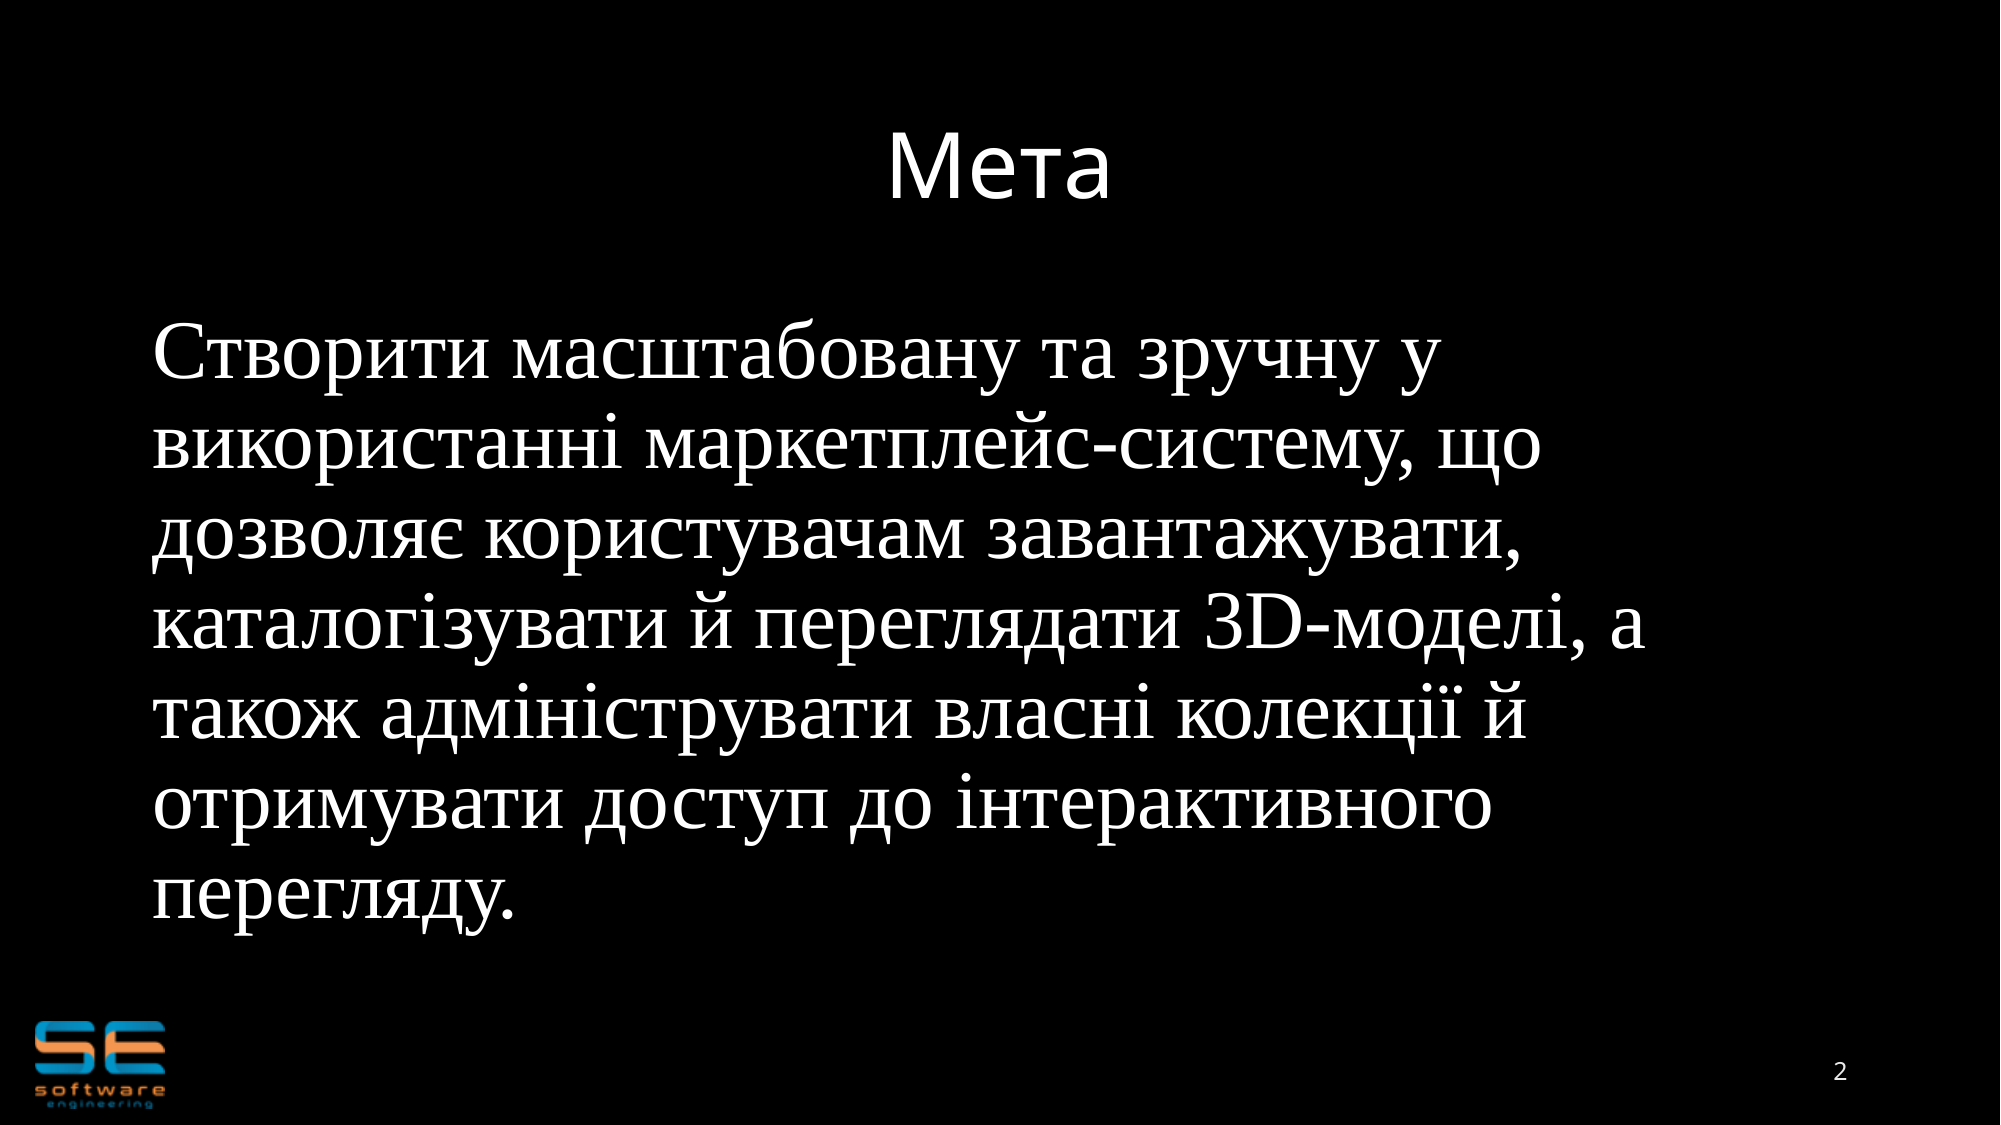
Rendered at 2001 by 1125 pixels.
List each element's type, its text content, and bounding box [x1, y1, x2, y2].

title Мета [137, 59, 1863, 278]
slide_number 2 [1412, 1042, 1863, 1103]
picture [35, 1021, 165, 1109]
list Створити масштабовану та зручну у використанні маркетплейс-систему, що дозволяє користувачам завантажувати, каталогізувати й переглядати 3D-моделі, а також адмініструвати власні колекції й отримувати доступ до інтерактивного перегляду. [137, 299, 1863, 1014]
